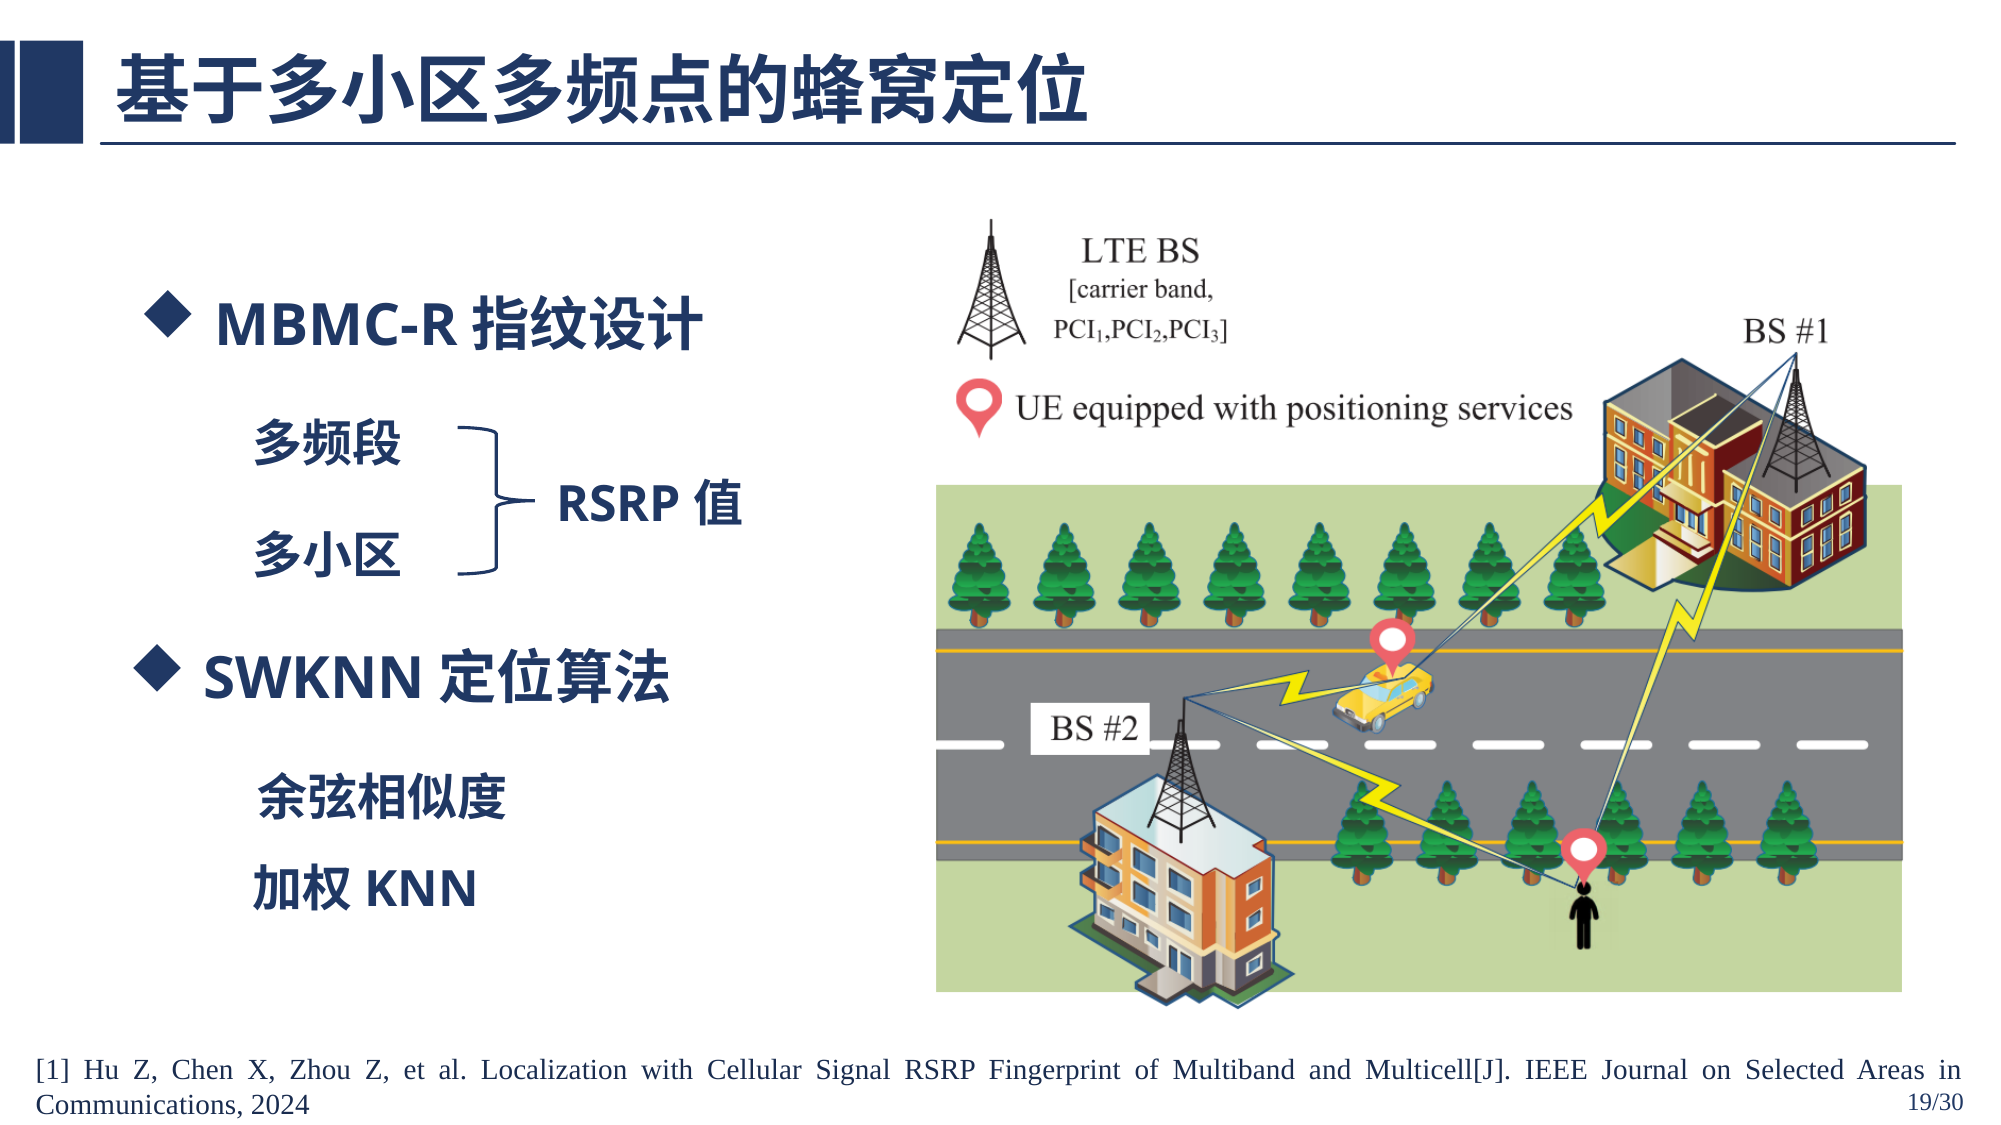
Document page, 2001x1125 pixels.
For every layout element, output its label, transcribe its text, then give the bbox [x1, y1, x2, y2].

text_box [457, 426, 497, 575]
text_box MBMC-R指纹设计 [27, 302, 817, 365]
text_box RSRP值 [496, 476, 804, 539]
text_box 加权KNN [212, 862, 520, 924]
picture [899, 201, 1936, 1024]
text_box 余弦相似度 [228, 770, 536, 833]
text_box SWKNN定位算法 [0, 656, 899, 718]
text_box [1] Hu Z, Chen X, Zhou Z, et al. Localization with Cellular Signal RSRP Fingerprint of Multiband and Multicell[J]. IEEE Journal on Selected Areas in Communications, 2024 [20, 1043, 1979, 1125]
title 基于多小区多频点的蜂窝定位 [100, 33, 1498, 154]
text_box 多频段 [174, 416, 482, 479]
text_box 多小区 [174, 529, 482, 591]
